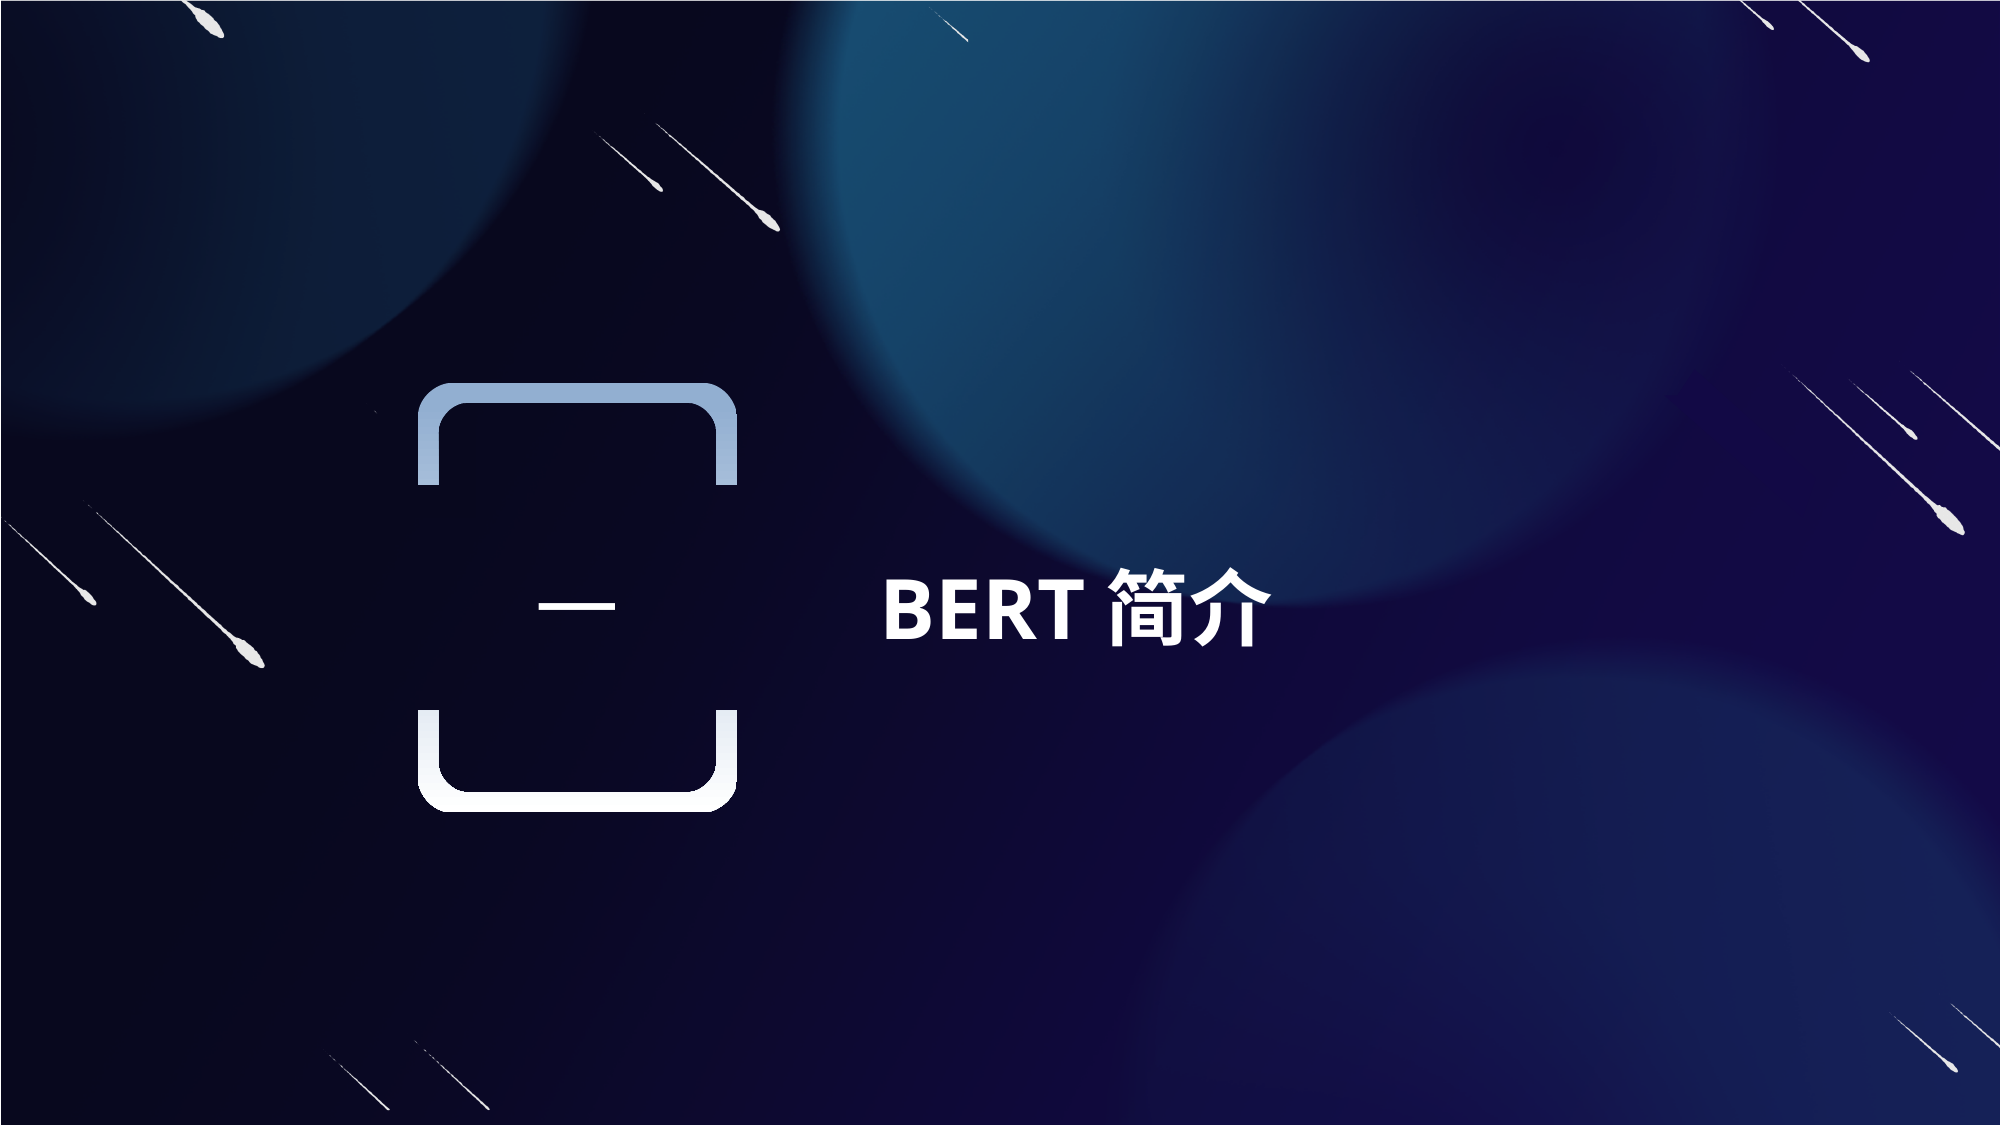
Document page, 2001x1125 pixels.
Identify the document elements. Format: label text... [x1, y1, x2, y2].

picture [0, 0, 2000, 1125]
text_box 一 [347, 548, 808, 664]
text_box [416, 709, 738, 814]
text_box [416, 381, 738, 486]
text_box BERT简介 [865, 548, 1827, 664]
